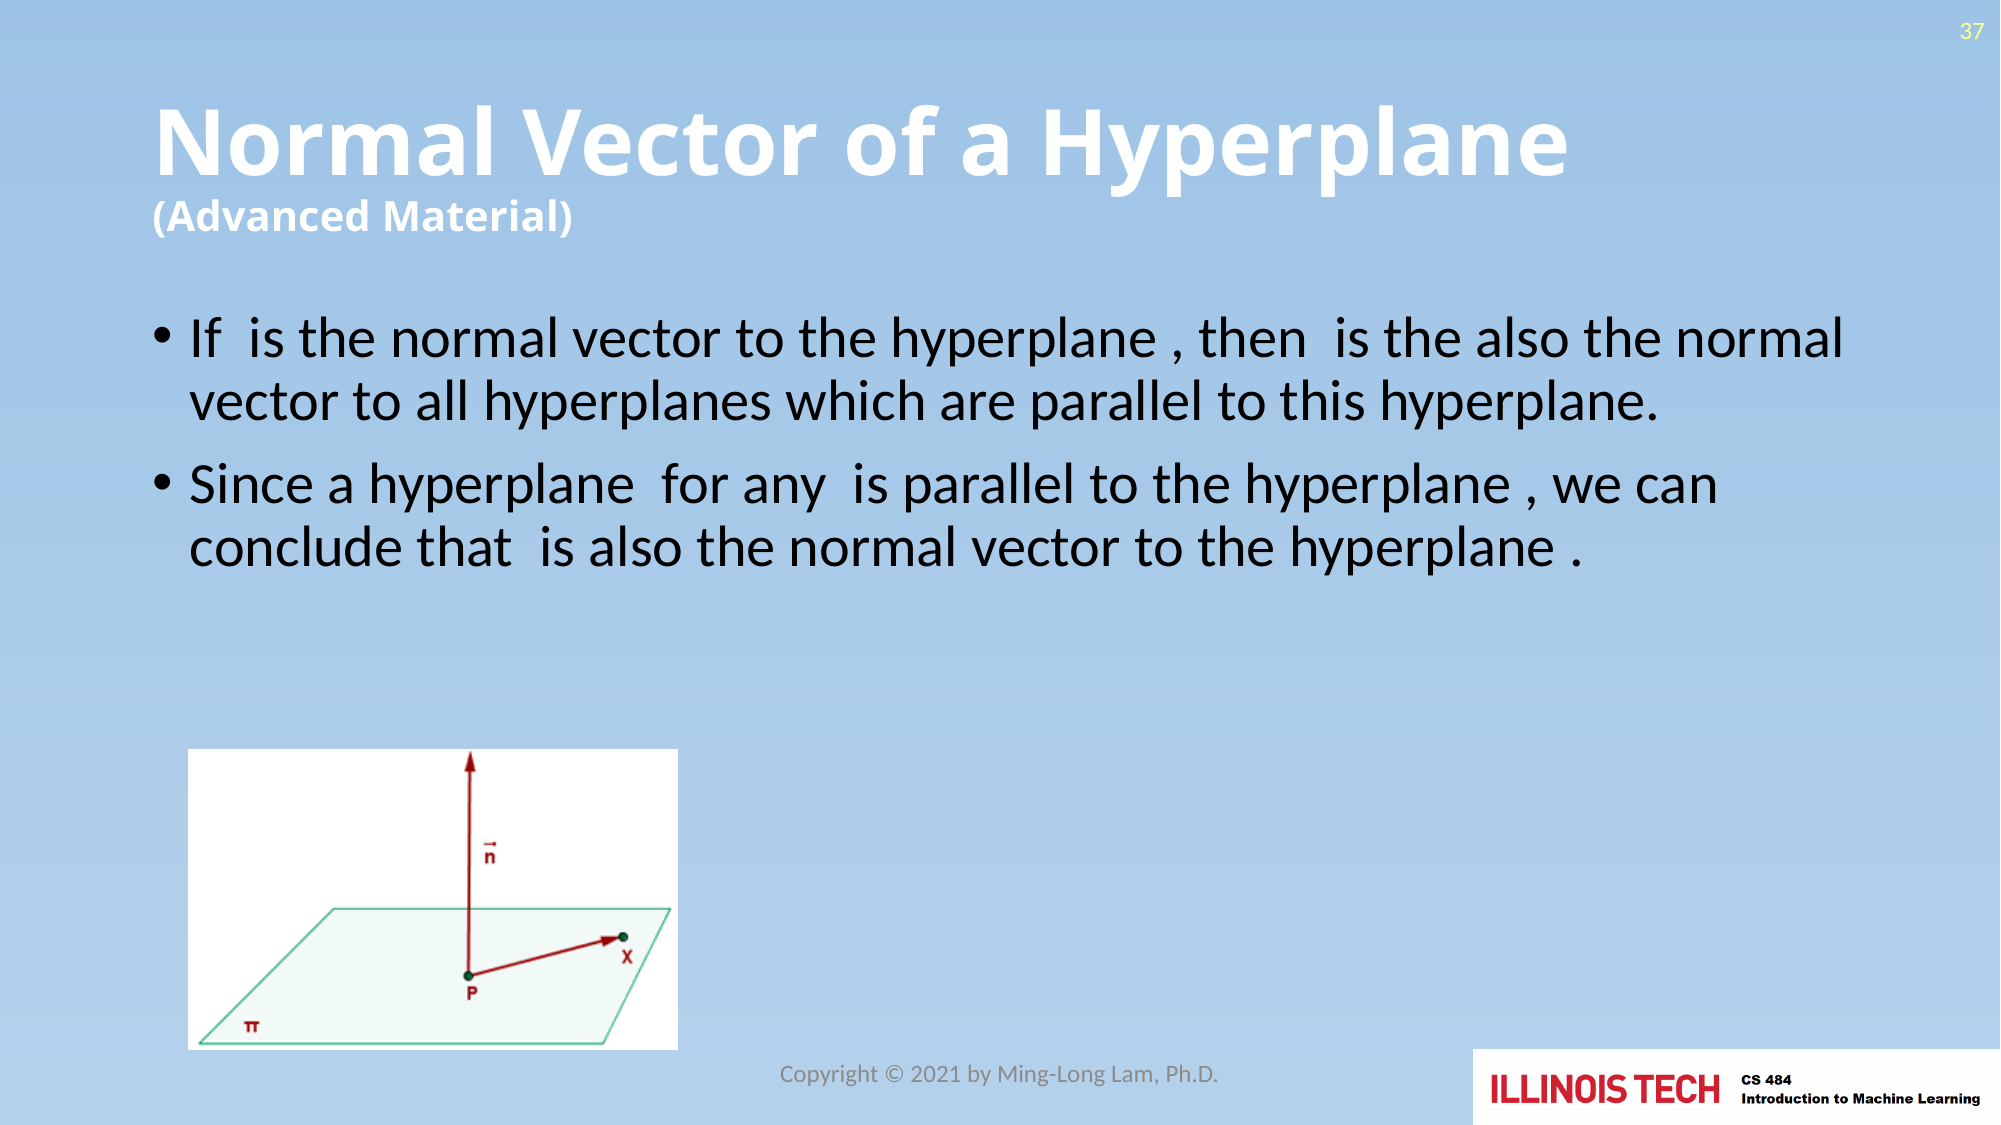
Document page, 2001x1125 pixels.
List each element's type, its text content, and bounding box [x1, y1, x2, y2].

picture [1473, 1049, 2000, 1125]
footer Copyright © 2021 by Ming-Long Lam, Ph.D. [662, 1042, 1338, 1103]
title Normal Vector of a Hyperplane (Advanced Material) [137, 59, 1863, 278]
picture [188, 749, 678, 1050]
slide_number 37 [1550, 0, 2000, 60]
